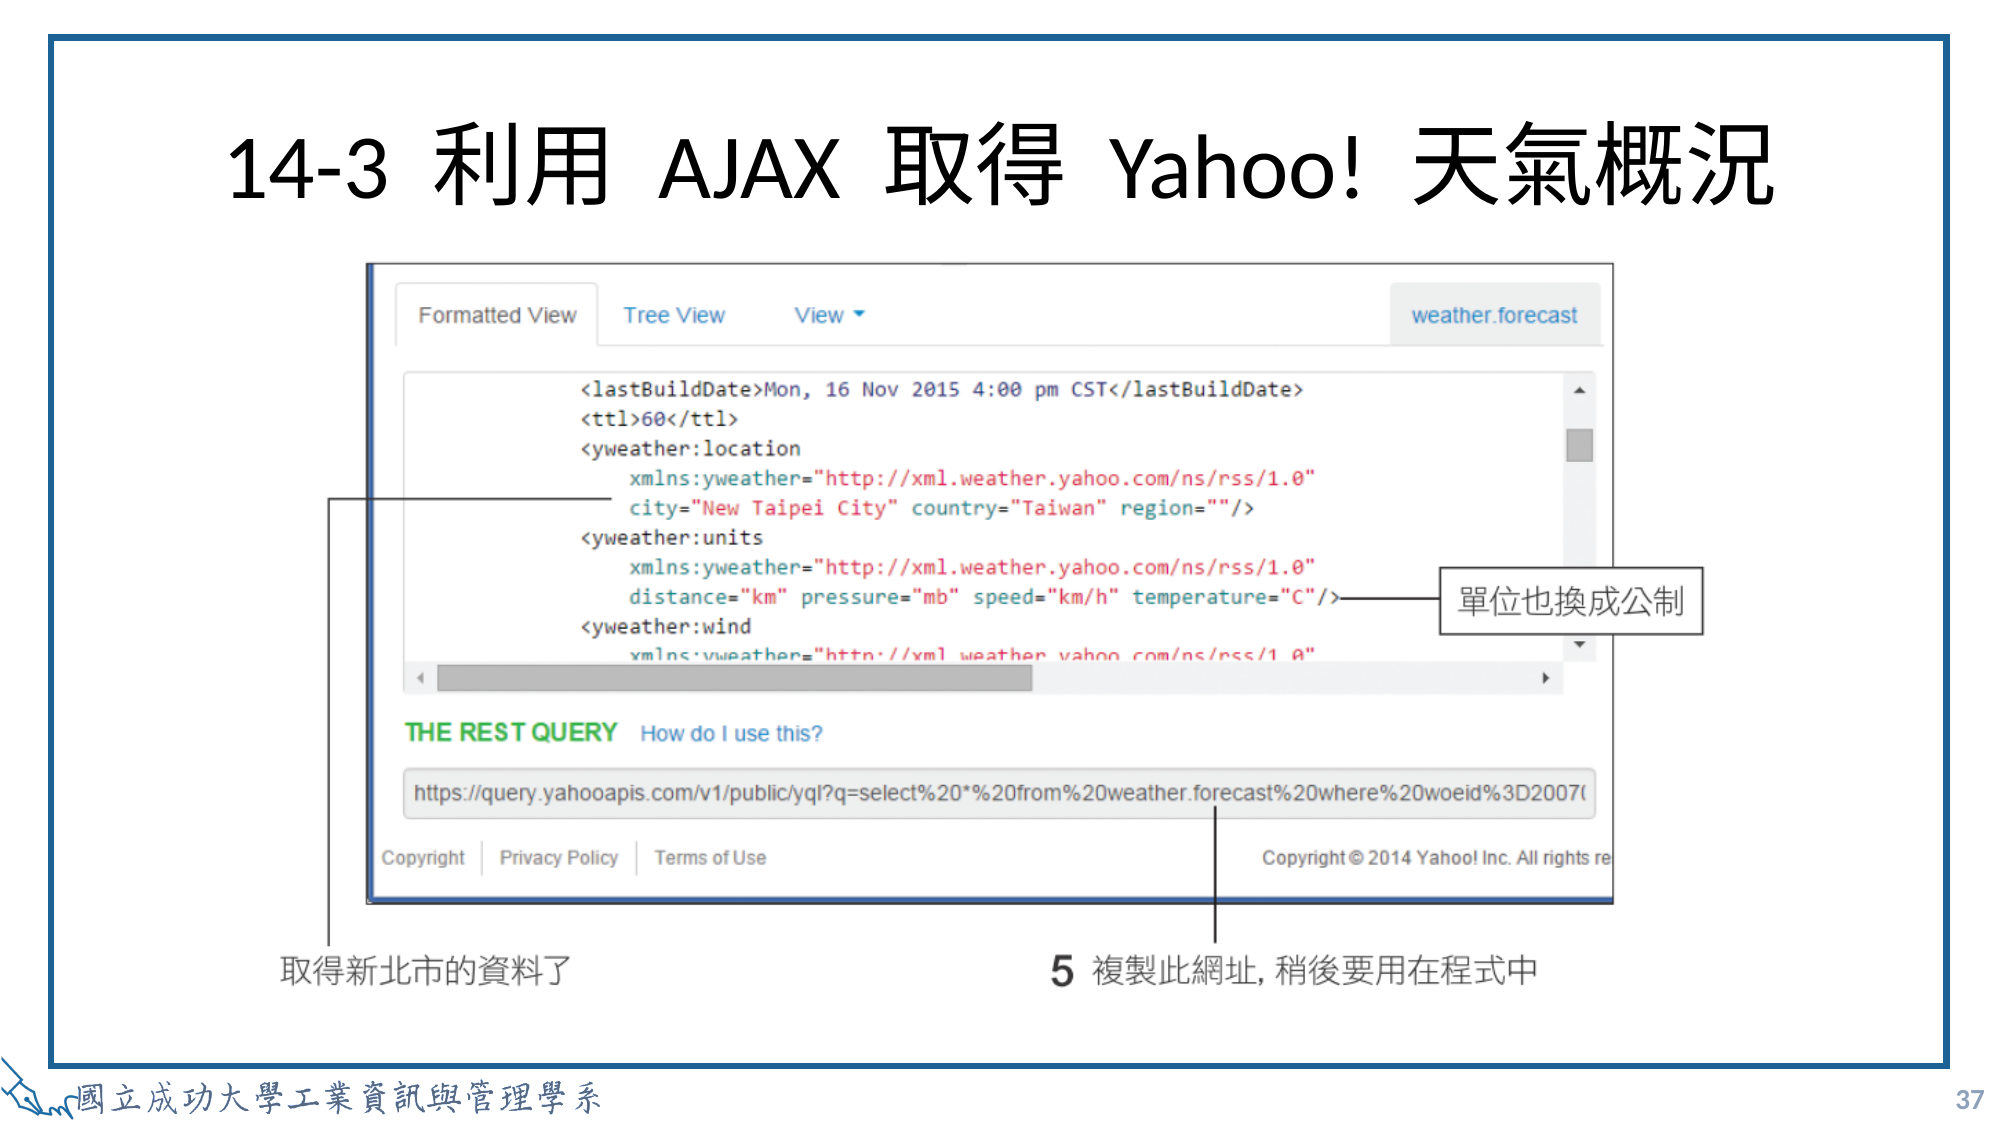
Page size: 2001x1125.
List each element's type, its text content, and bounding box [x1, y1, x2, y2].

picture [0, 1049, 80, 1125]
title 14-3 利用 AJAX 取得 Yahoo! 天氣概況 [137, 59, 1863, 278]
slide_number 37 [1550, 1067, 2000, 1125]
picture [279, 255, 1709, 992]
